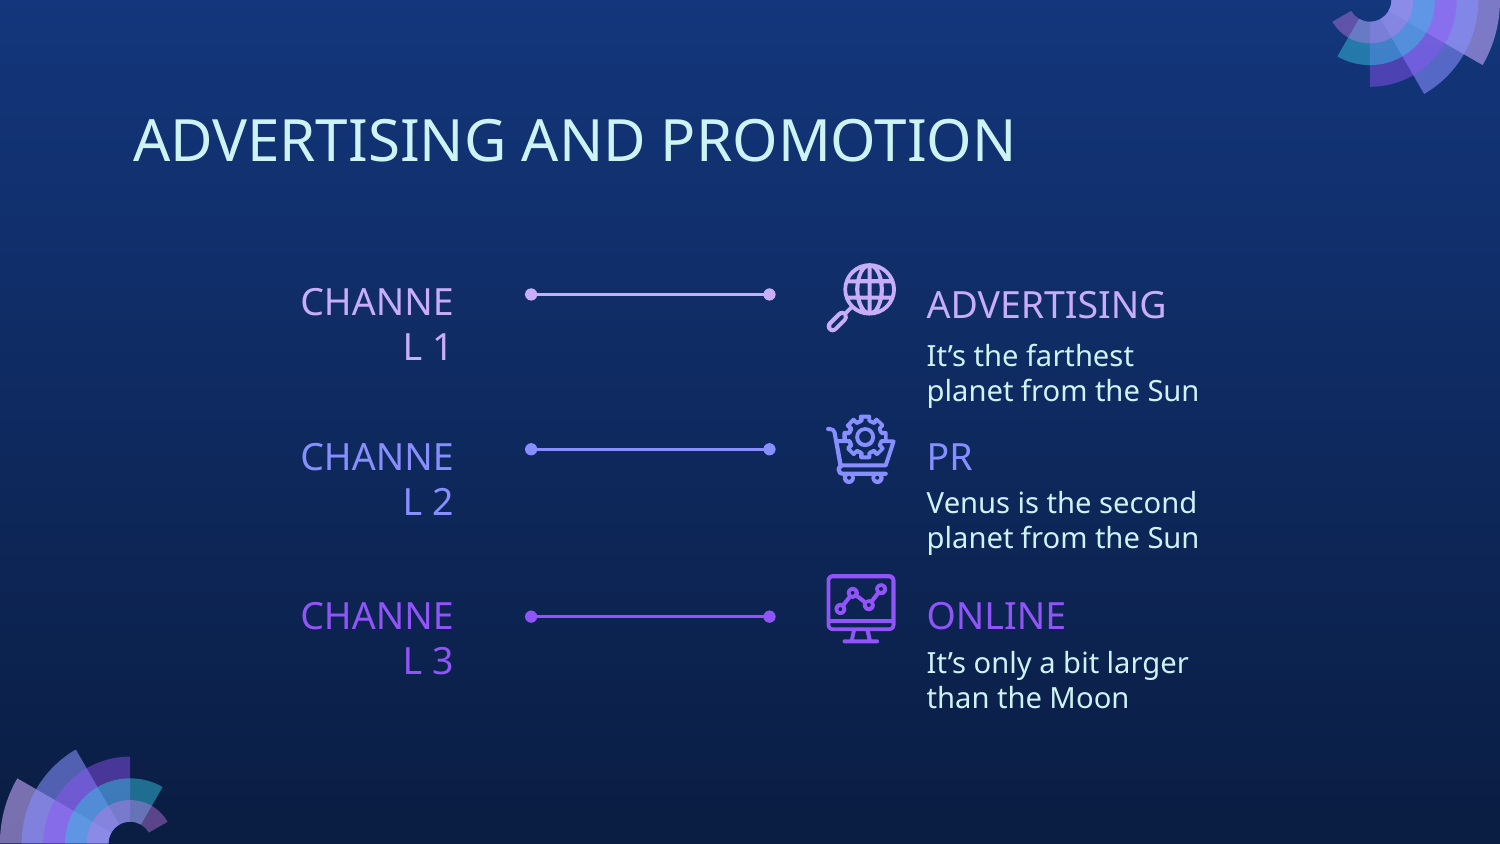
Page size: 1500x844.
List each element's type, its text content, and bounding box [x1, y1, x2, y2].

text_box [826, 263, 896, 333]
subtitle ONLINE [911, 576, 1230, 629]
subtitle CHANNEL 1 [270, 262, 469, 327]
subtitle CHANNEL 2 [270, 418, 469, 483]
subtitle Venus is the second planet from the Sun [911, 469, 1230, 564]
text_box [825, 414, 897, 485]
table_header [531, 617, 768, 623]
title ADVERTISING AND PROMOTION [118, 88, 1382, 183]
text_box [826, 573, 896, 644]
subtitle It’s the farthest planet from the Sun [911, 322, 1230, 412]
subtitle ADVERTISING [911, 265, 1230, 322]
subtitle It’s only a bit larger than the Moon [911, 629, 1230, 724]
subtitle CHANNEL 3 [270, 576, 469, 641]
subtitle PR [911, 417, 1230, 469]
